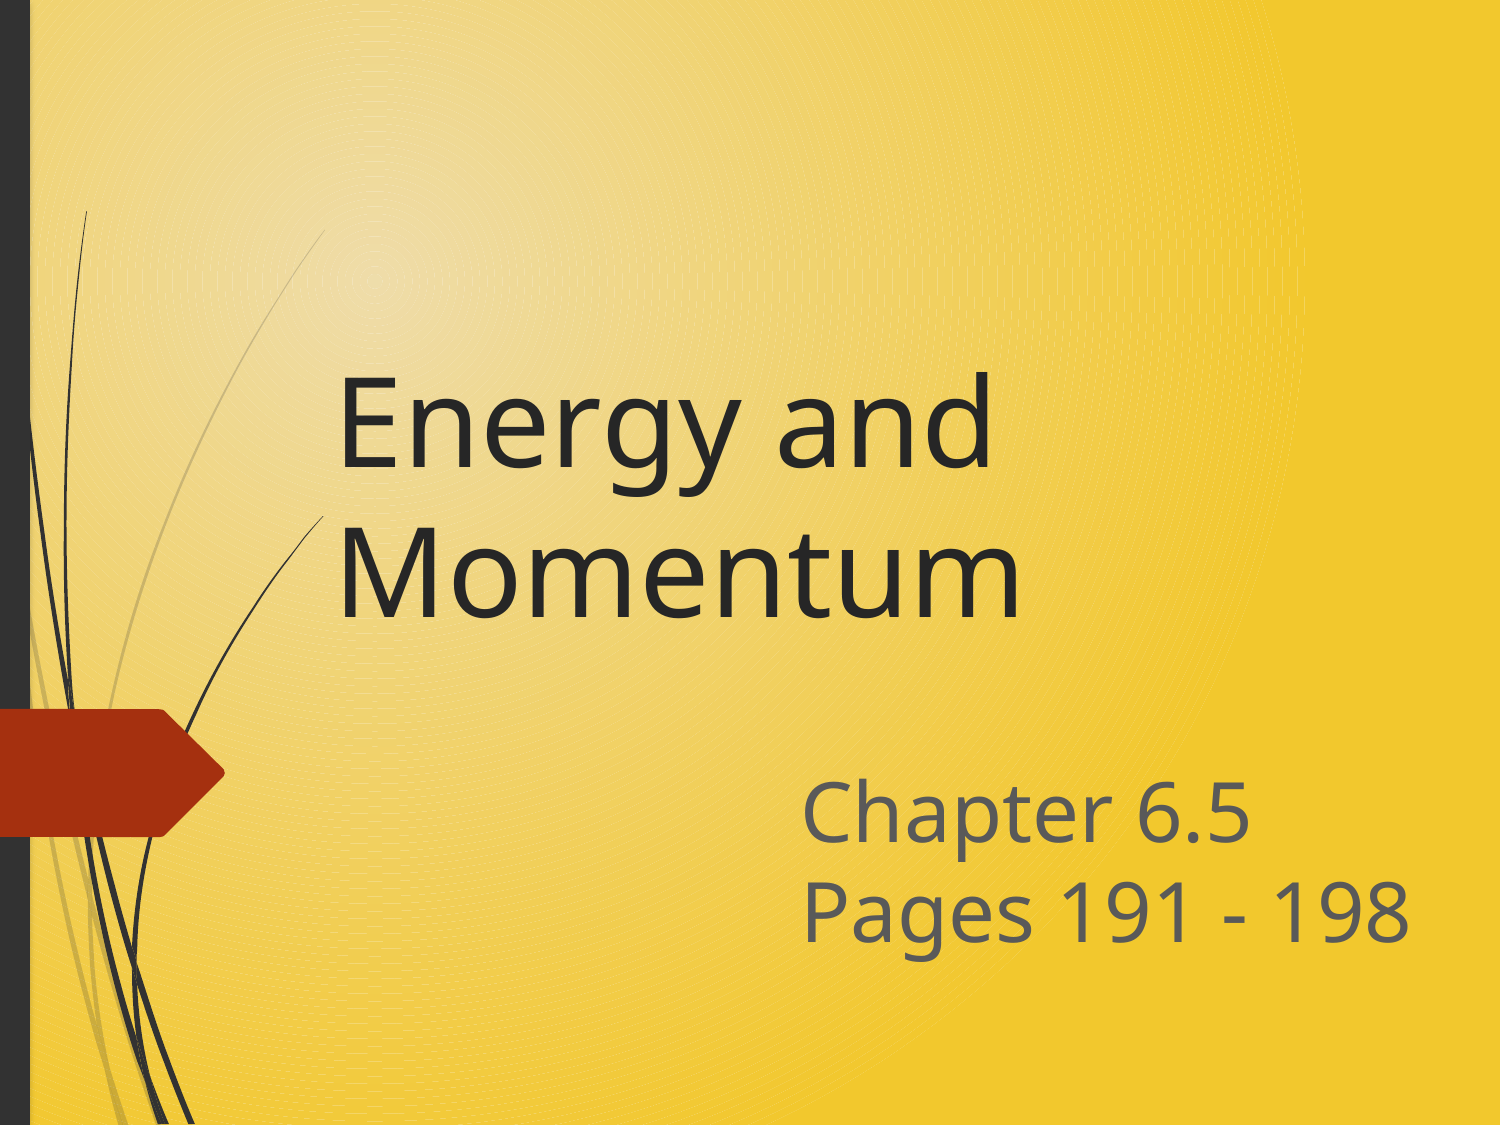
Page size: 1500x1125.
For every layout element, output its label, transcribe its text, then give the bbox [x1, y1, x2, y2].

subtitle Chapter 6.5 Pages 191 - 198 [785, 751, 1442, 922]
title Energy and Momentum [318, 278, 1402, 651]
